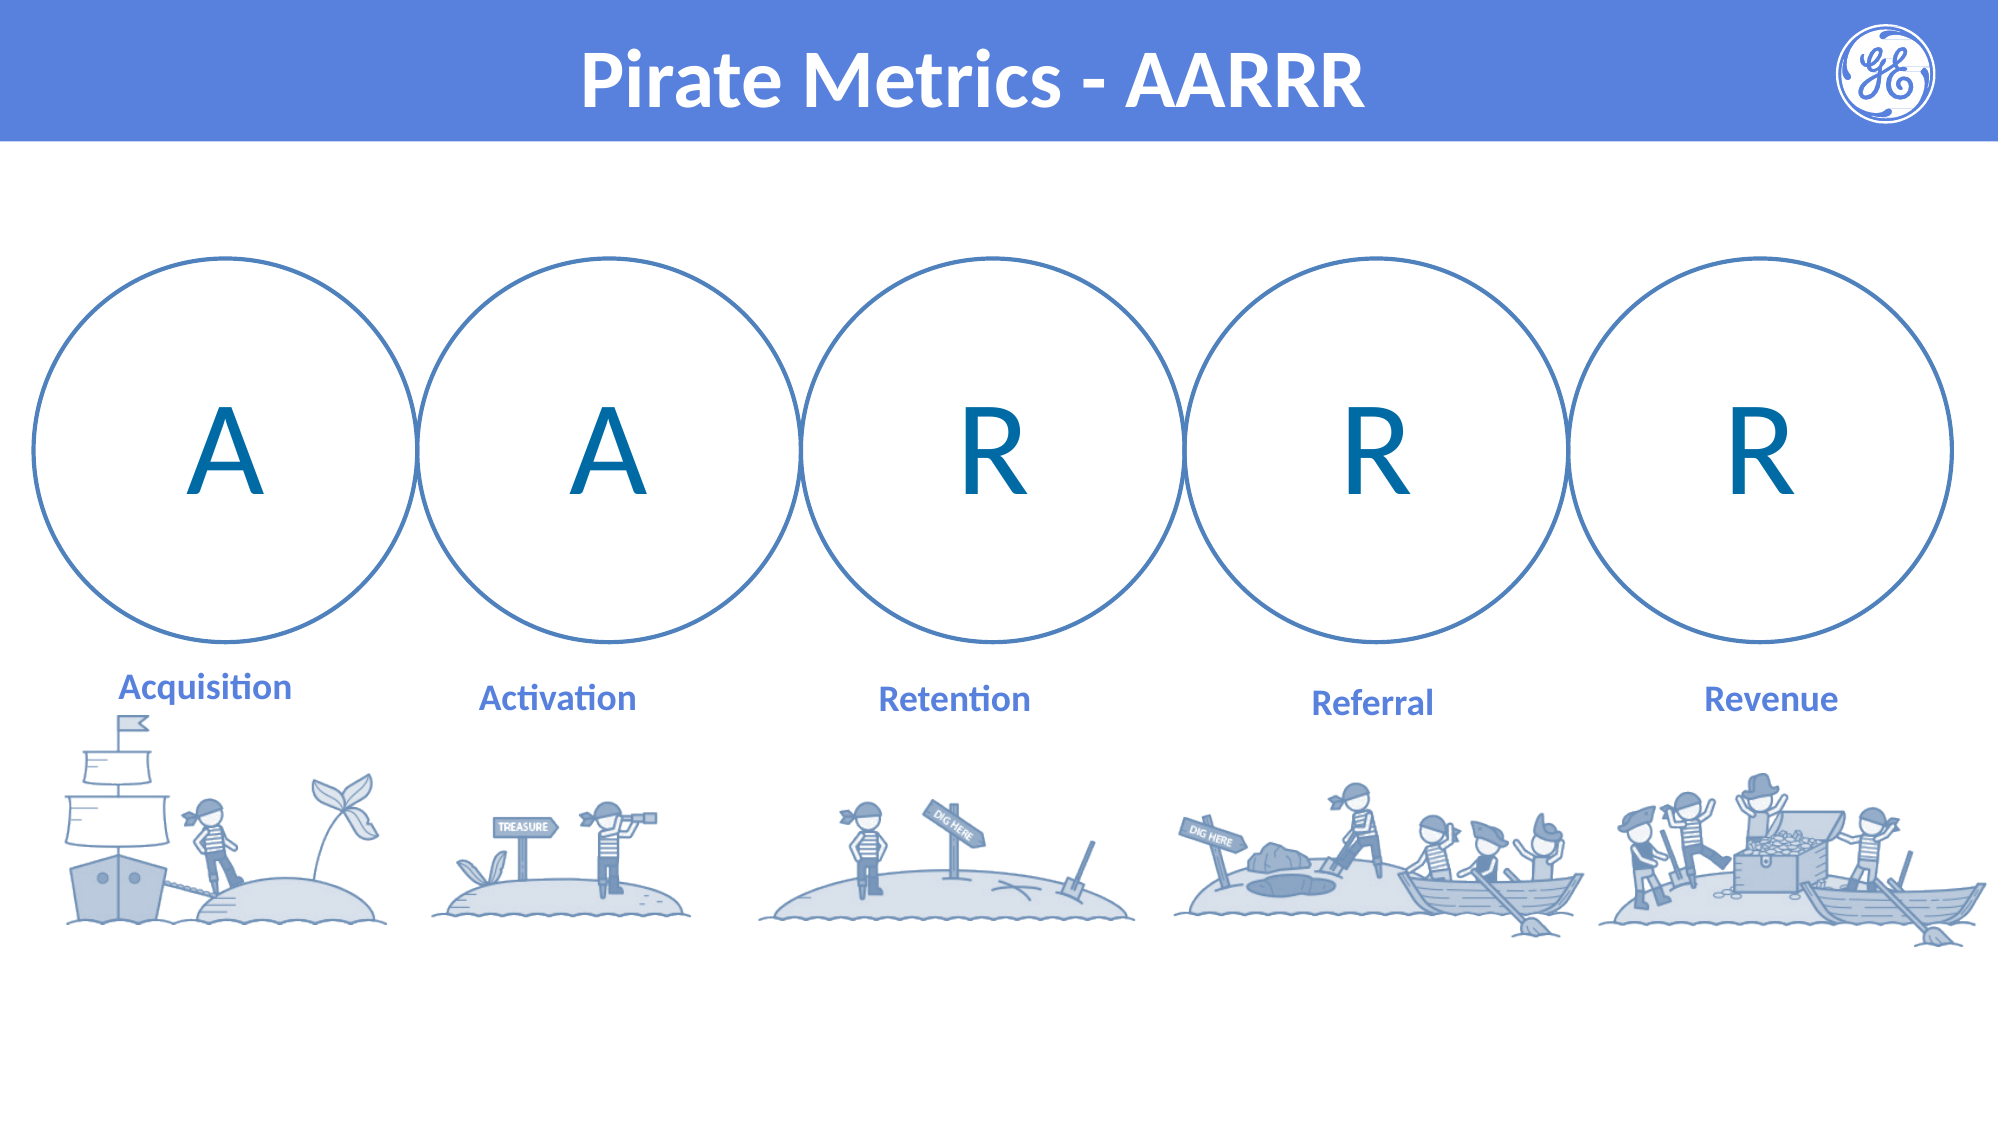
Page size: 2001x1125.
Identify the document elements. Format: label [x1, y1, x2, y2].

text_box [0, 0, 1998, 142]
picture [16, 714, 1152, 965]
picture [1169, 754, 1998, 965]
text_box [33, 5, 1953, 895]
